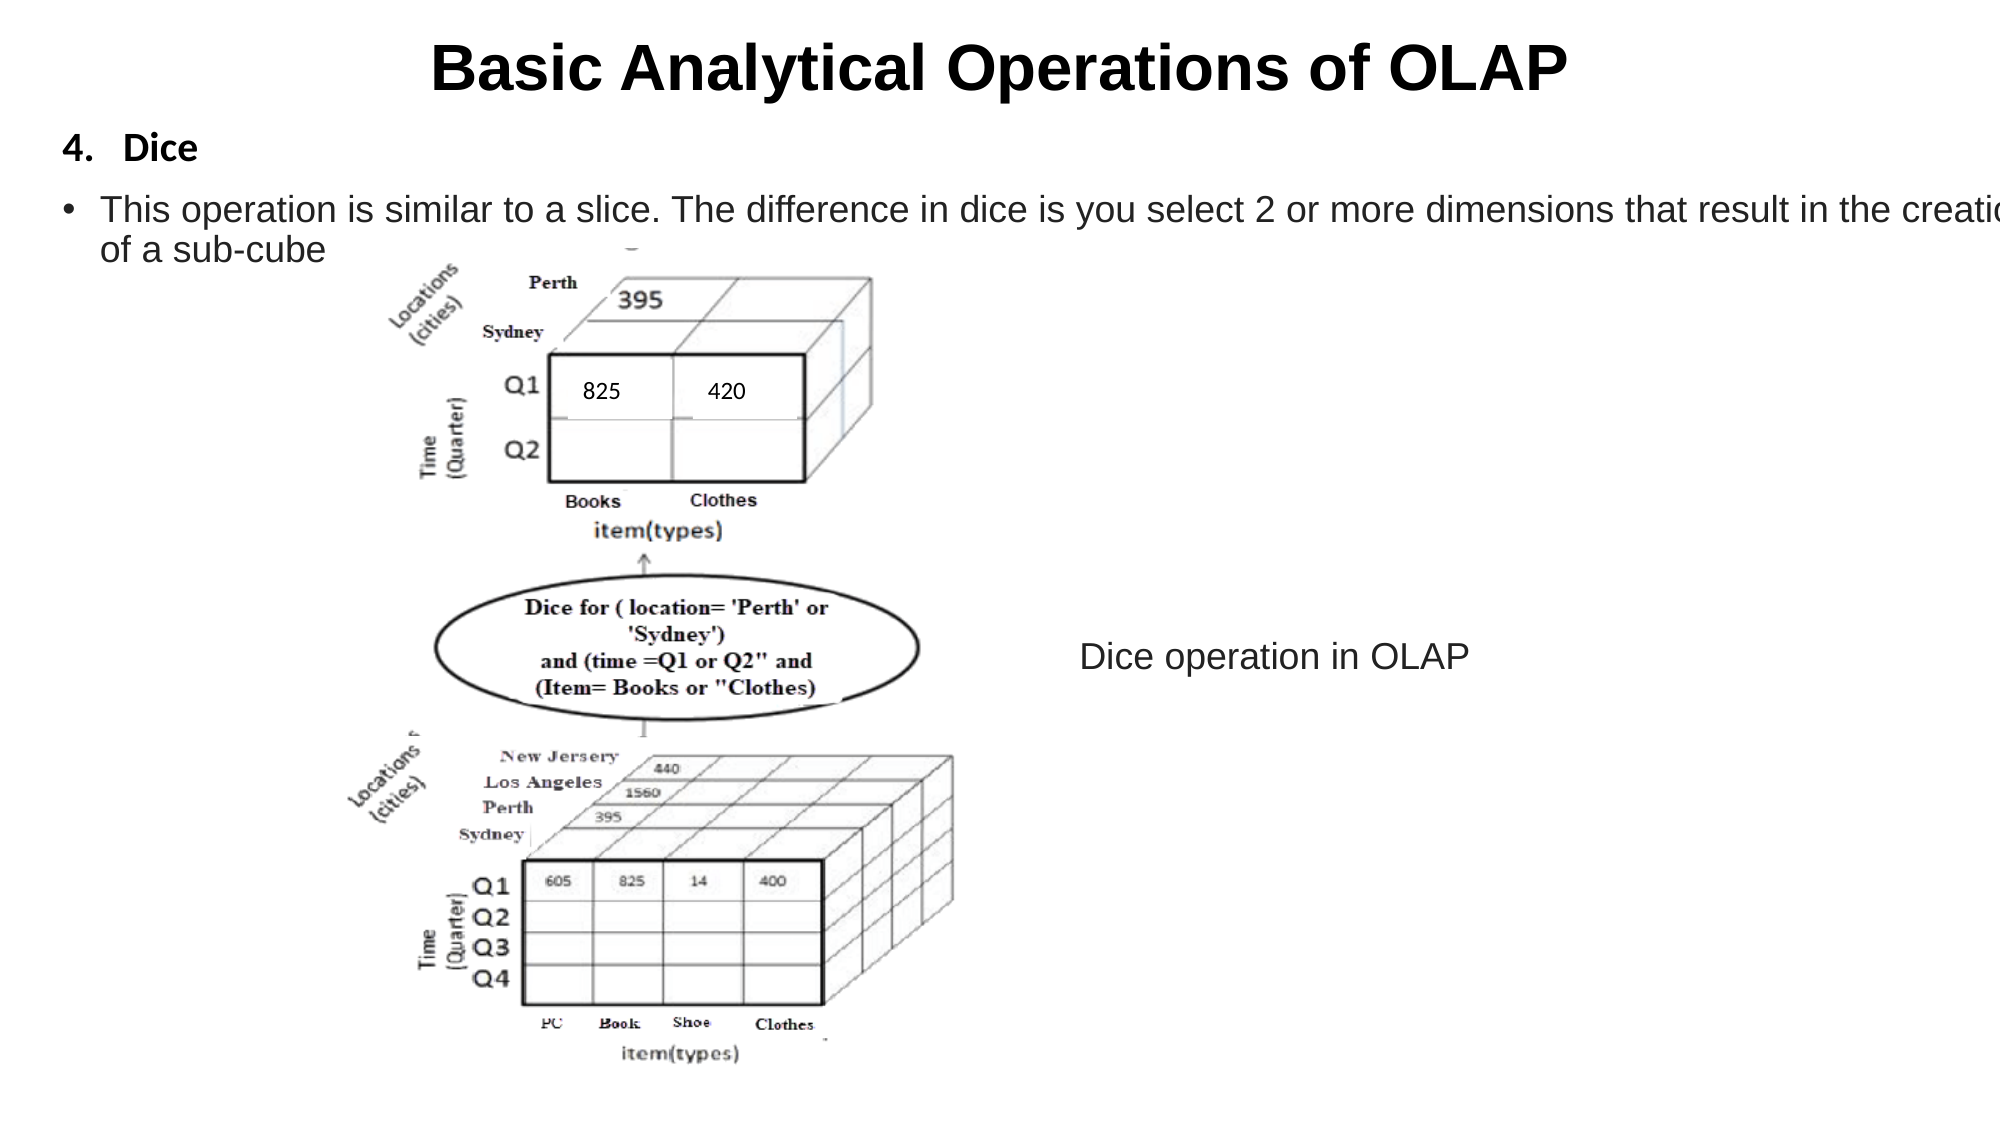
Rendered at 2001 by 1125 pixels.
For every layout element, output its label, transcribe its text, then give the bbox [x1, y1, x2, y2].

picture [329, 248, 978, 1076]
list 4. Dice This operation is similar to a slice. The difference in dice is you select 2 or more dimensions that result in the creation of a sub-cube. [47, 111, 2000, 983]
title Basic Analytical Operations of OLAP [137, 25, 1863, 111]
text_box Dice operation in OLAP [1064, 624, 2000, 685]
